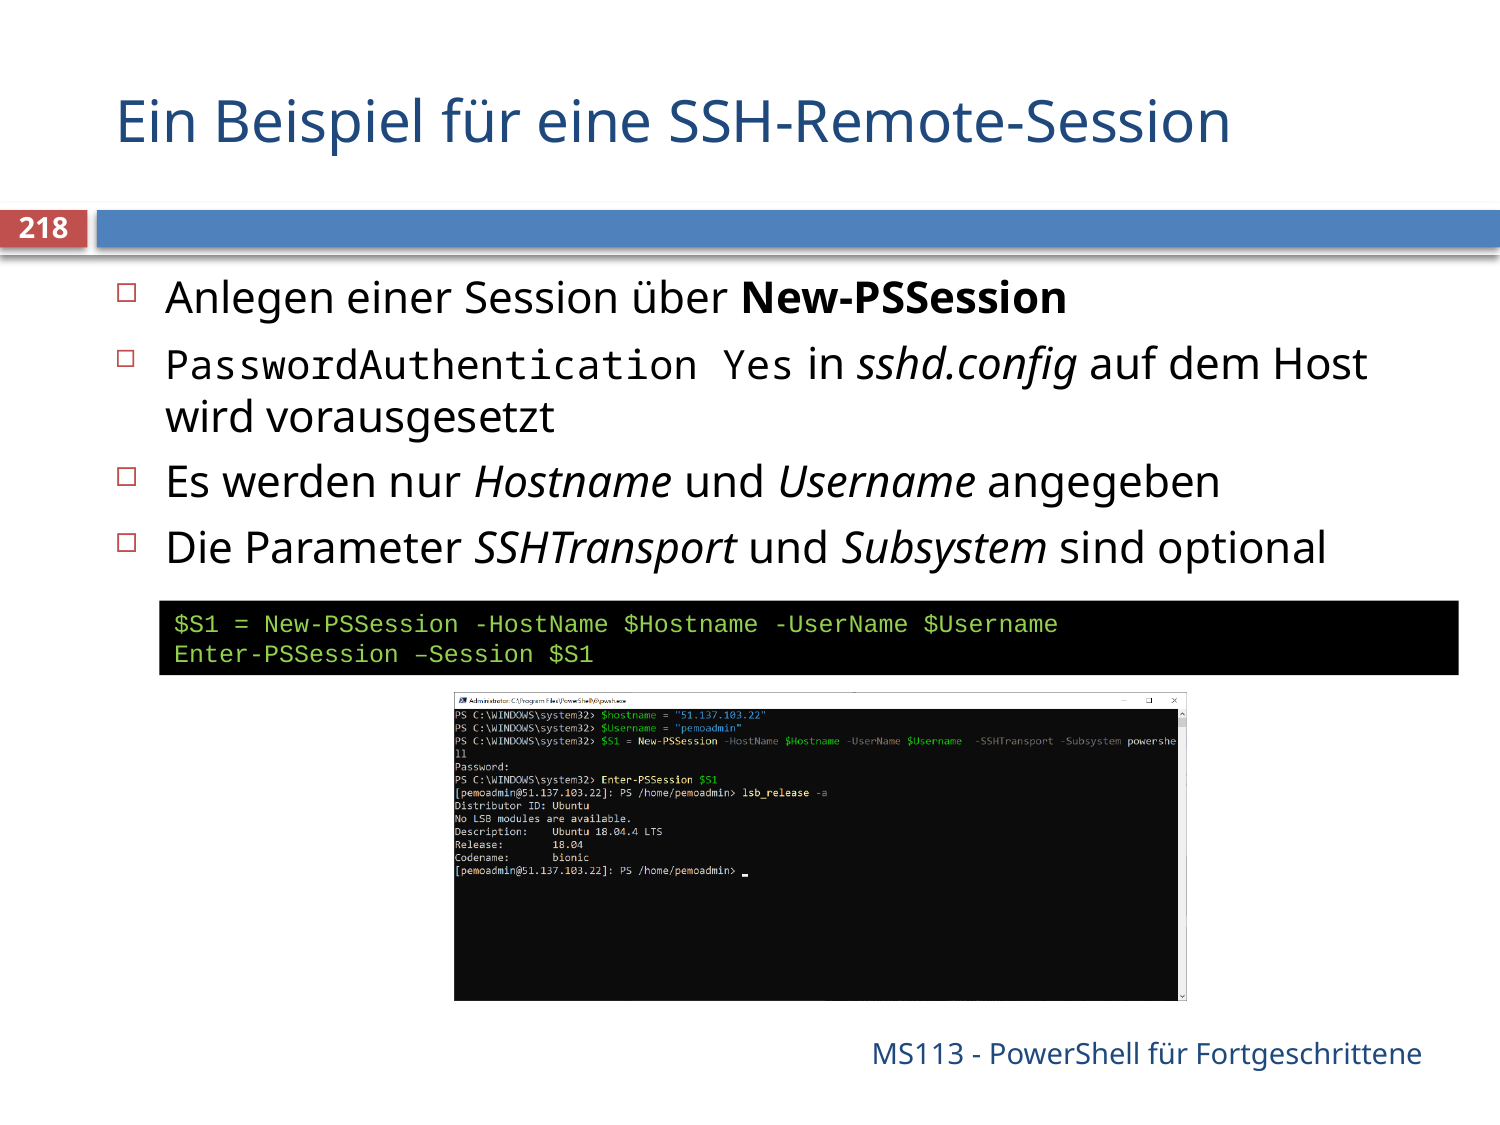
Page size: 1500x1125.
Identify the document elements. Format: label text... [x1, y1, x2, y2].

picture [454, 692, 1188, 1002]
text_box $S1 = New-PSSession -HostName $Hostname -UserName $Username Enter-PSSession –Session $S1 [159, 600, 1459, 676]
list Anlegen einer Session über New-PSSession PasswordAuthentication Yes in sshd.config auf dem Host wird vorausgesetzt Es werden nur Hostname und Username angegeben Die Parameter SSHTransport und Subsystem sind optional [100, 262, 1438, 585]
slide_number 218 [0, 208, 88, 249]
title Ein Beispiel für eine SSH-Remote-Session [100, 37, 1438, 200]
footer MS113 - PowerShell für Fortgeschrittene [99, 1024, 1438, 1085]
